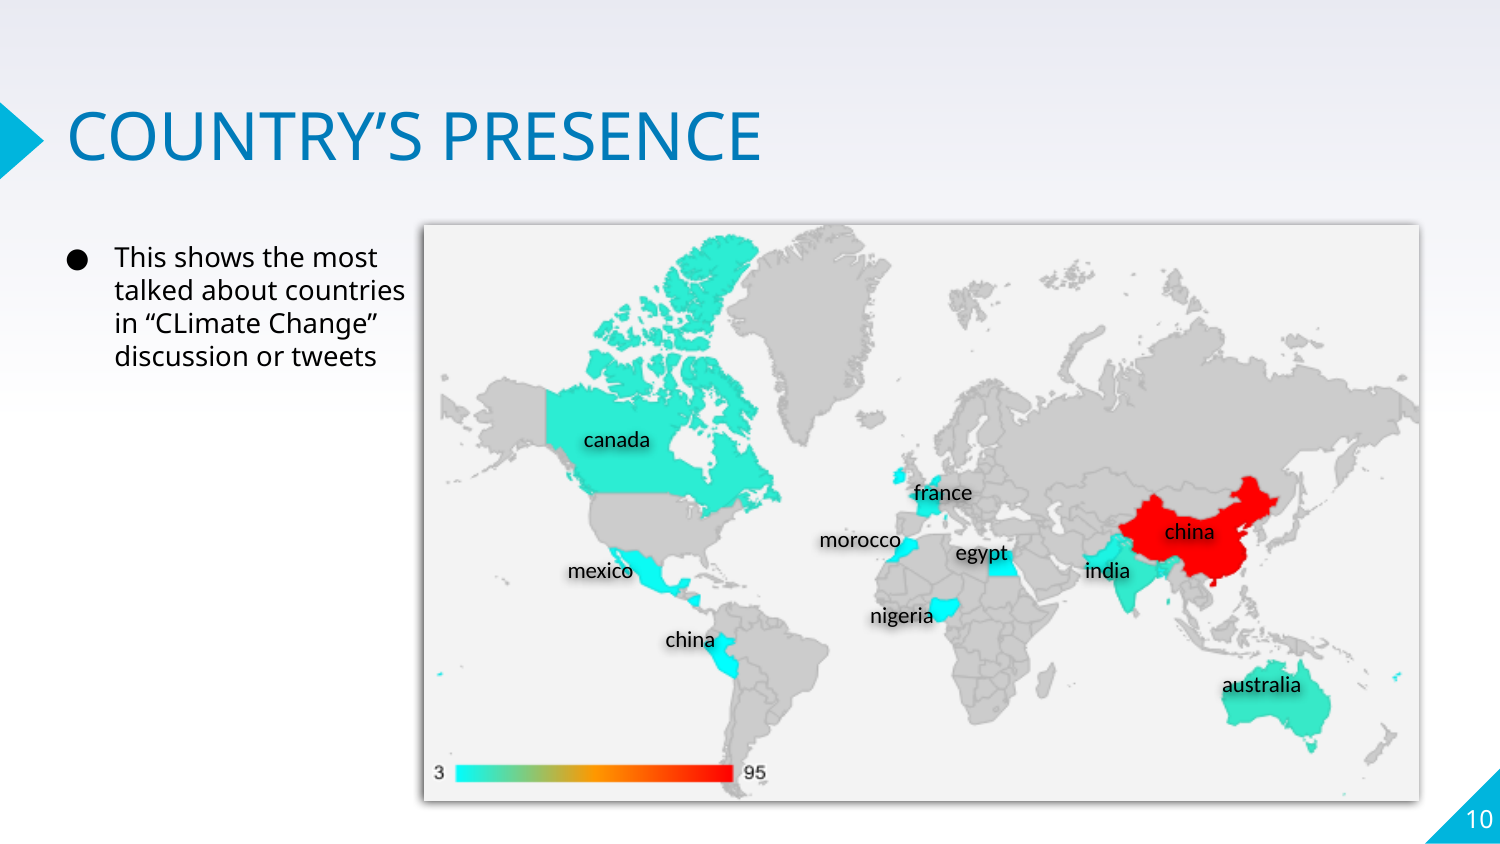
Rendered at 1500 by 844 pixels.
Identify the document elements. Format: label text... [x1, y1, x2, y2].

text_box This shows the most talked about countries in “CLimate Change” discussion or tweets [43, 225, 421, 397]
title COUNTRY’S PRESENCE [66, 109, 1089, 219]
slide_number ‹#› [1418, 760, 1494, 838]
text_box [423, 224, 1420, 801]
